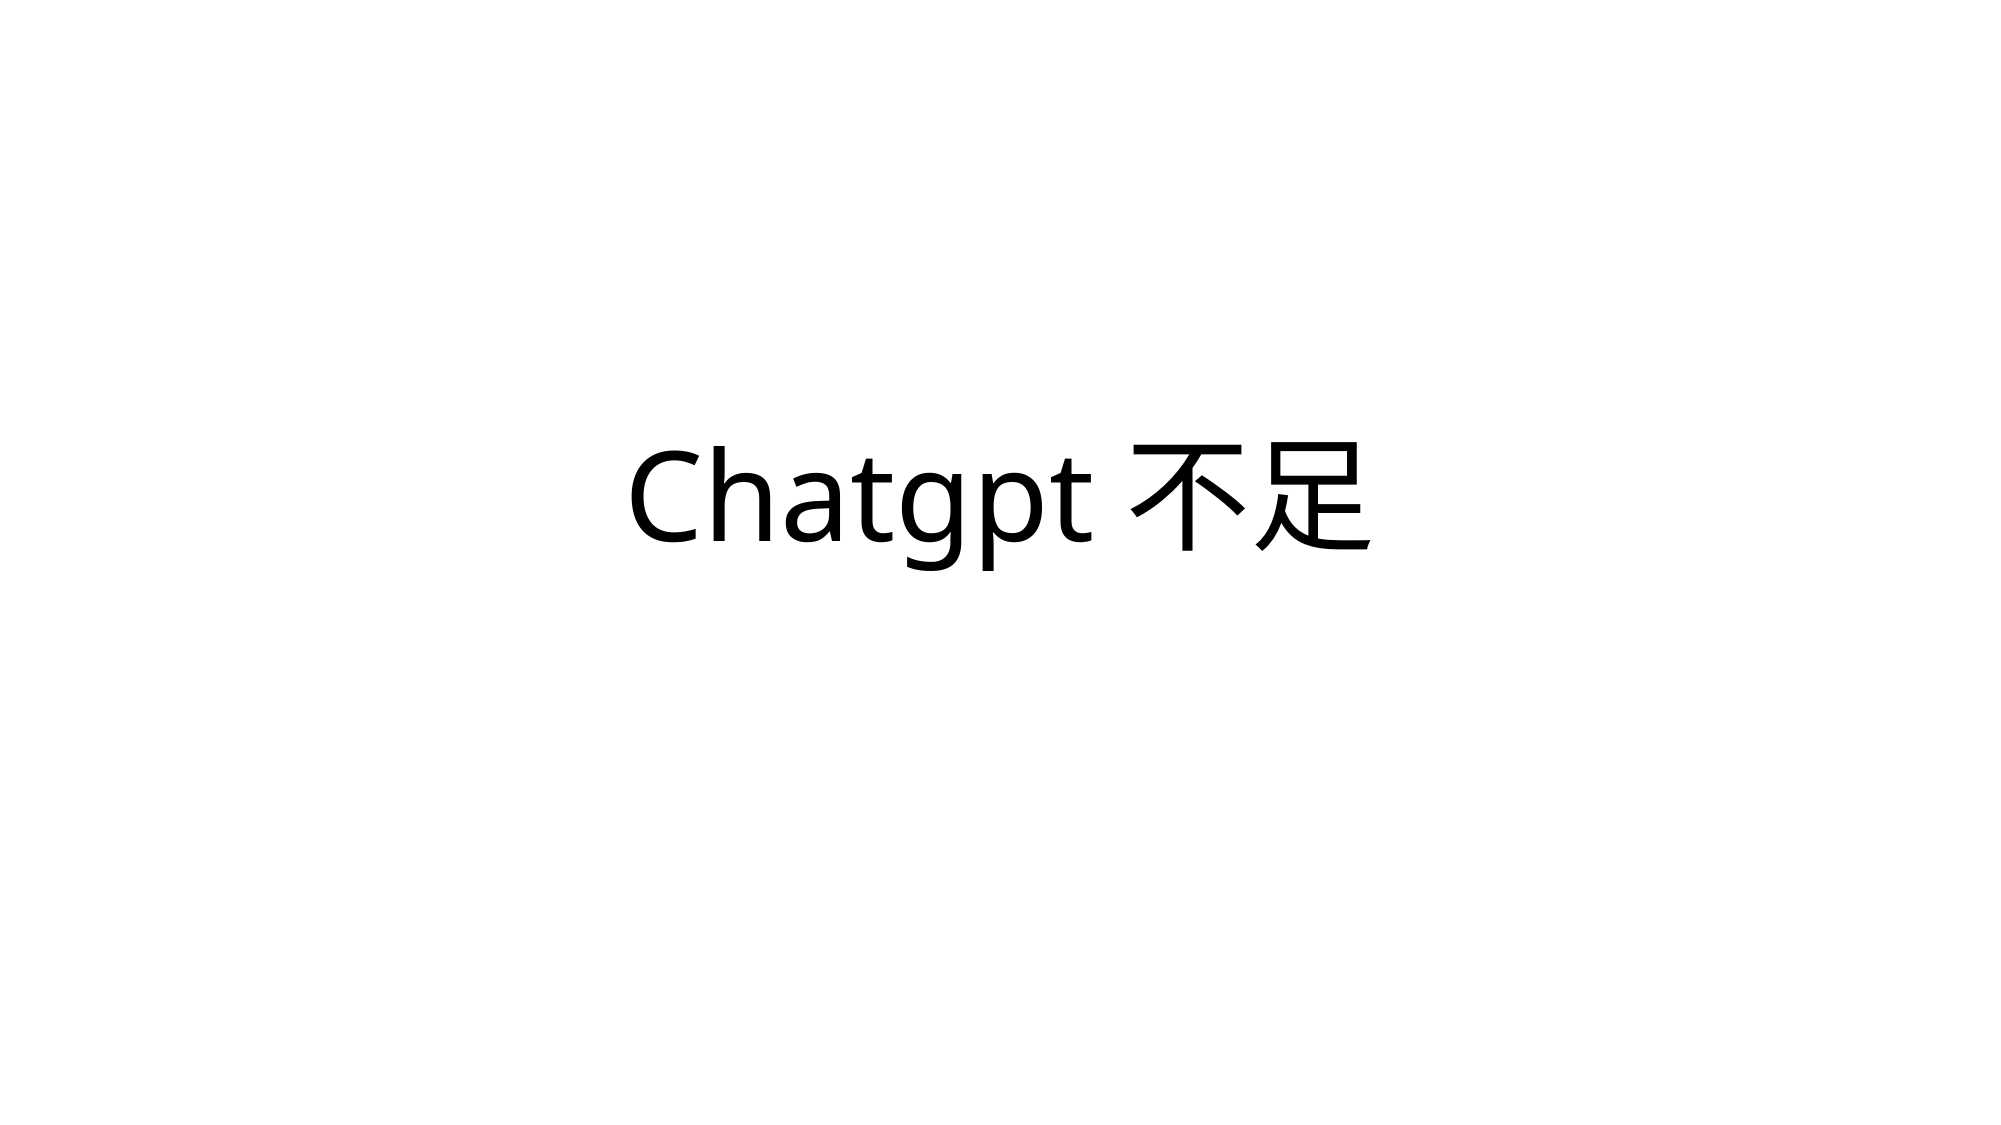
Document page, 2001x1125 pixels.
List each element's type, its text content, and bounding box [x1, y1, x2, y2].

title Chatgpt不足 [249, 184, 1750, 576]
